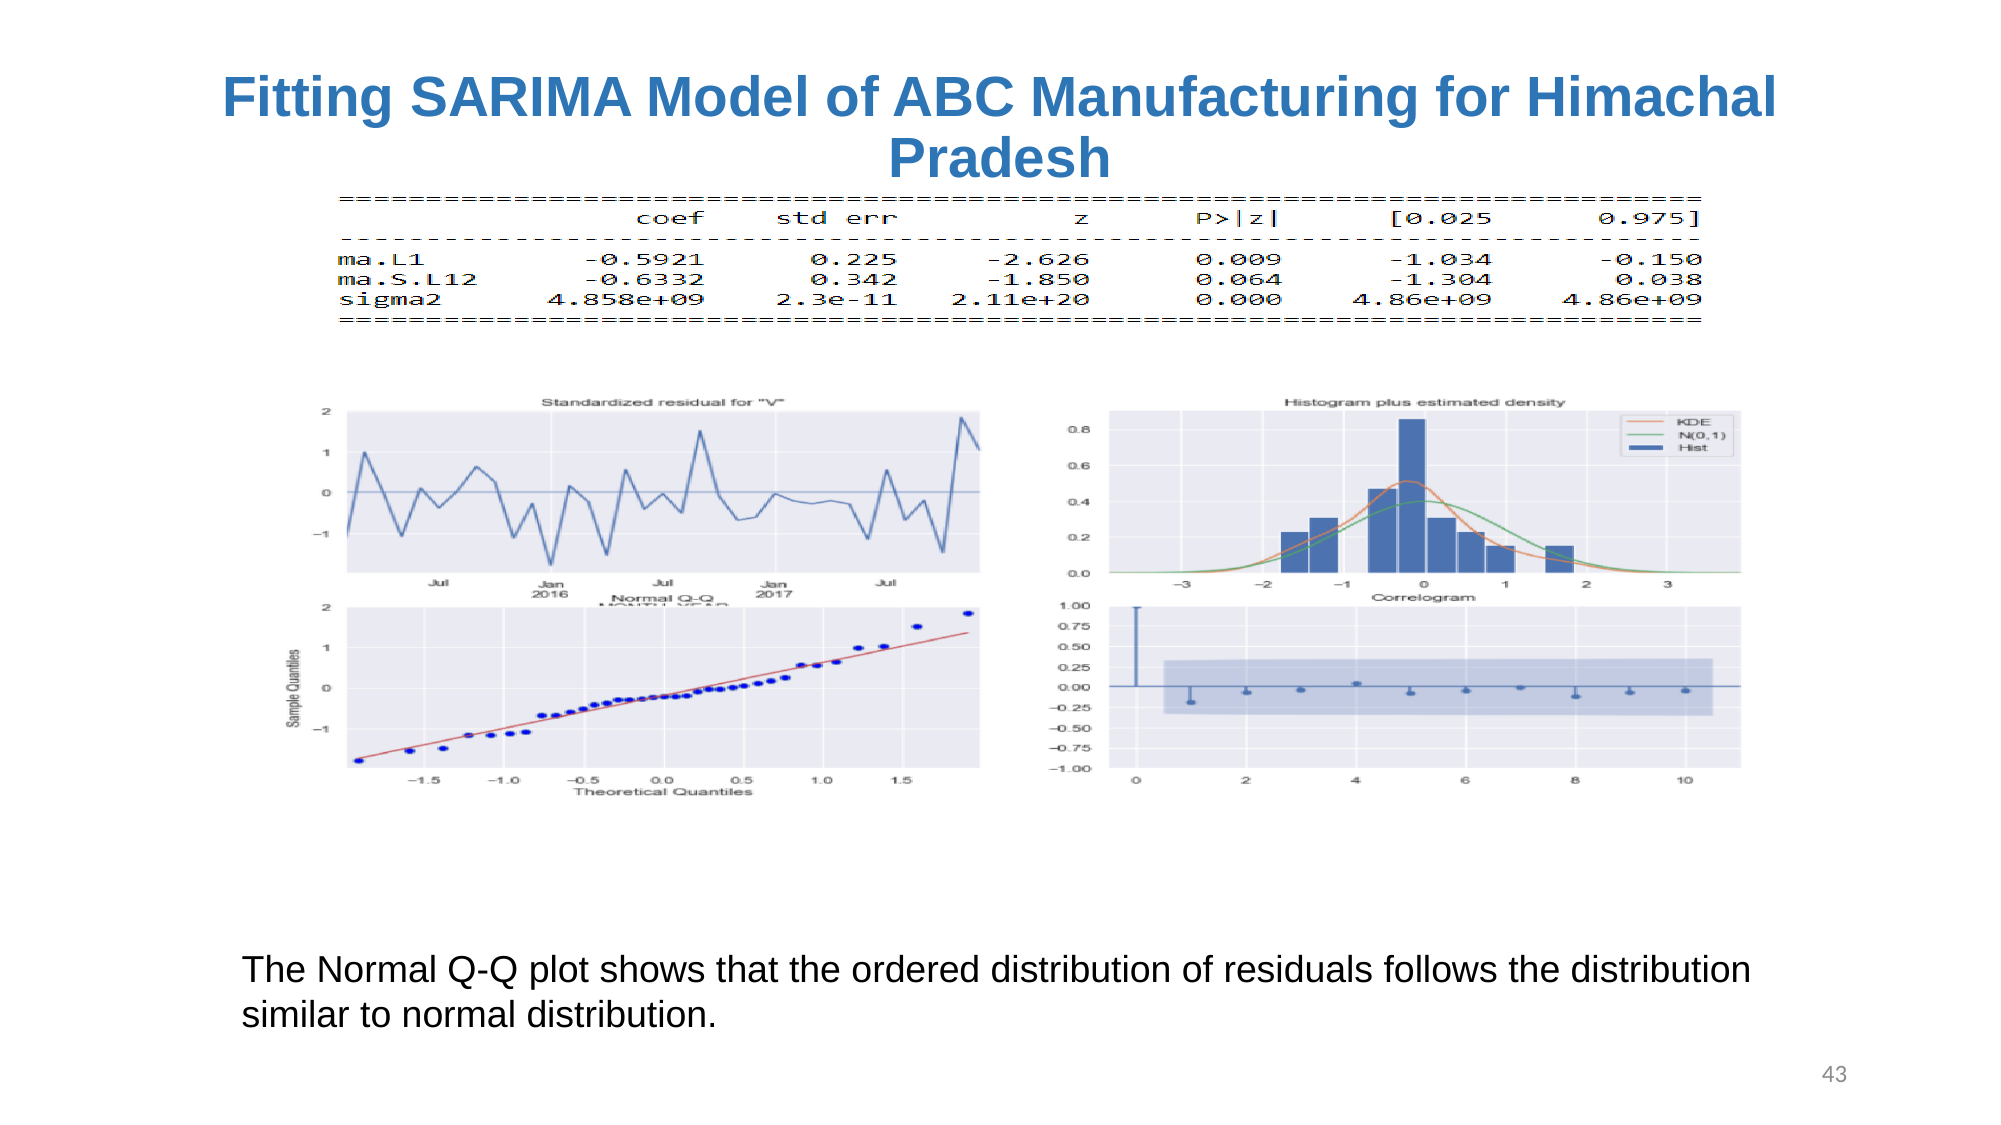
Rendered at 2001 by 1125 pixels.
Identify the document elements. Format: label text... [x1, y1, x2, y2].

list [226, 186, 1863, 345]
text_box The Normal Q-Q plot shows that the ordered distribution of residuals follows the distribution similar to normal distribution. [226, 937, 1830, 1043]
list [182, 393, 1830, 802]
slide_number 43 [1412, 1042, 1863, 1103]
title Fitting SARIMA Model of ABC Manufacturing for Himachal Pradesh [137, 59, 1863, 198]
